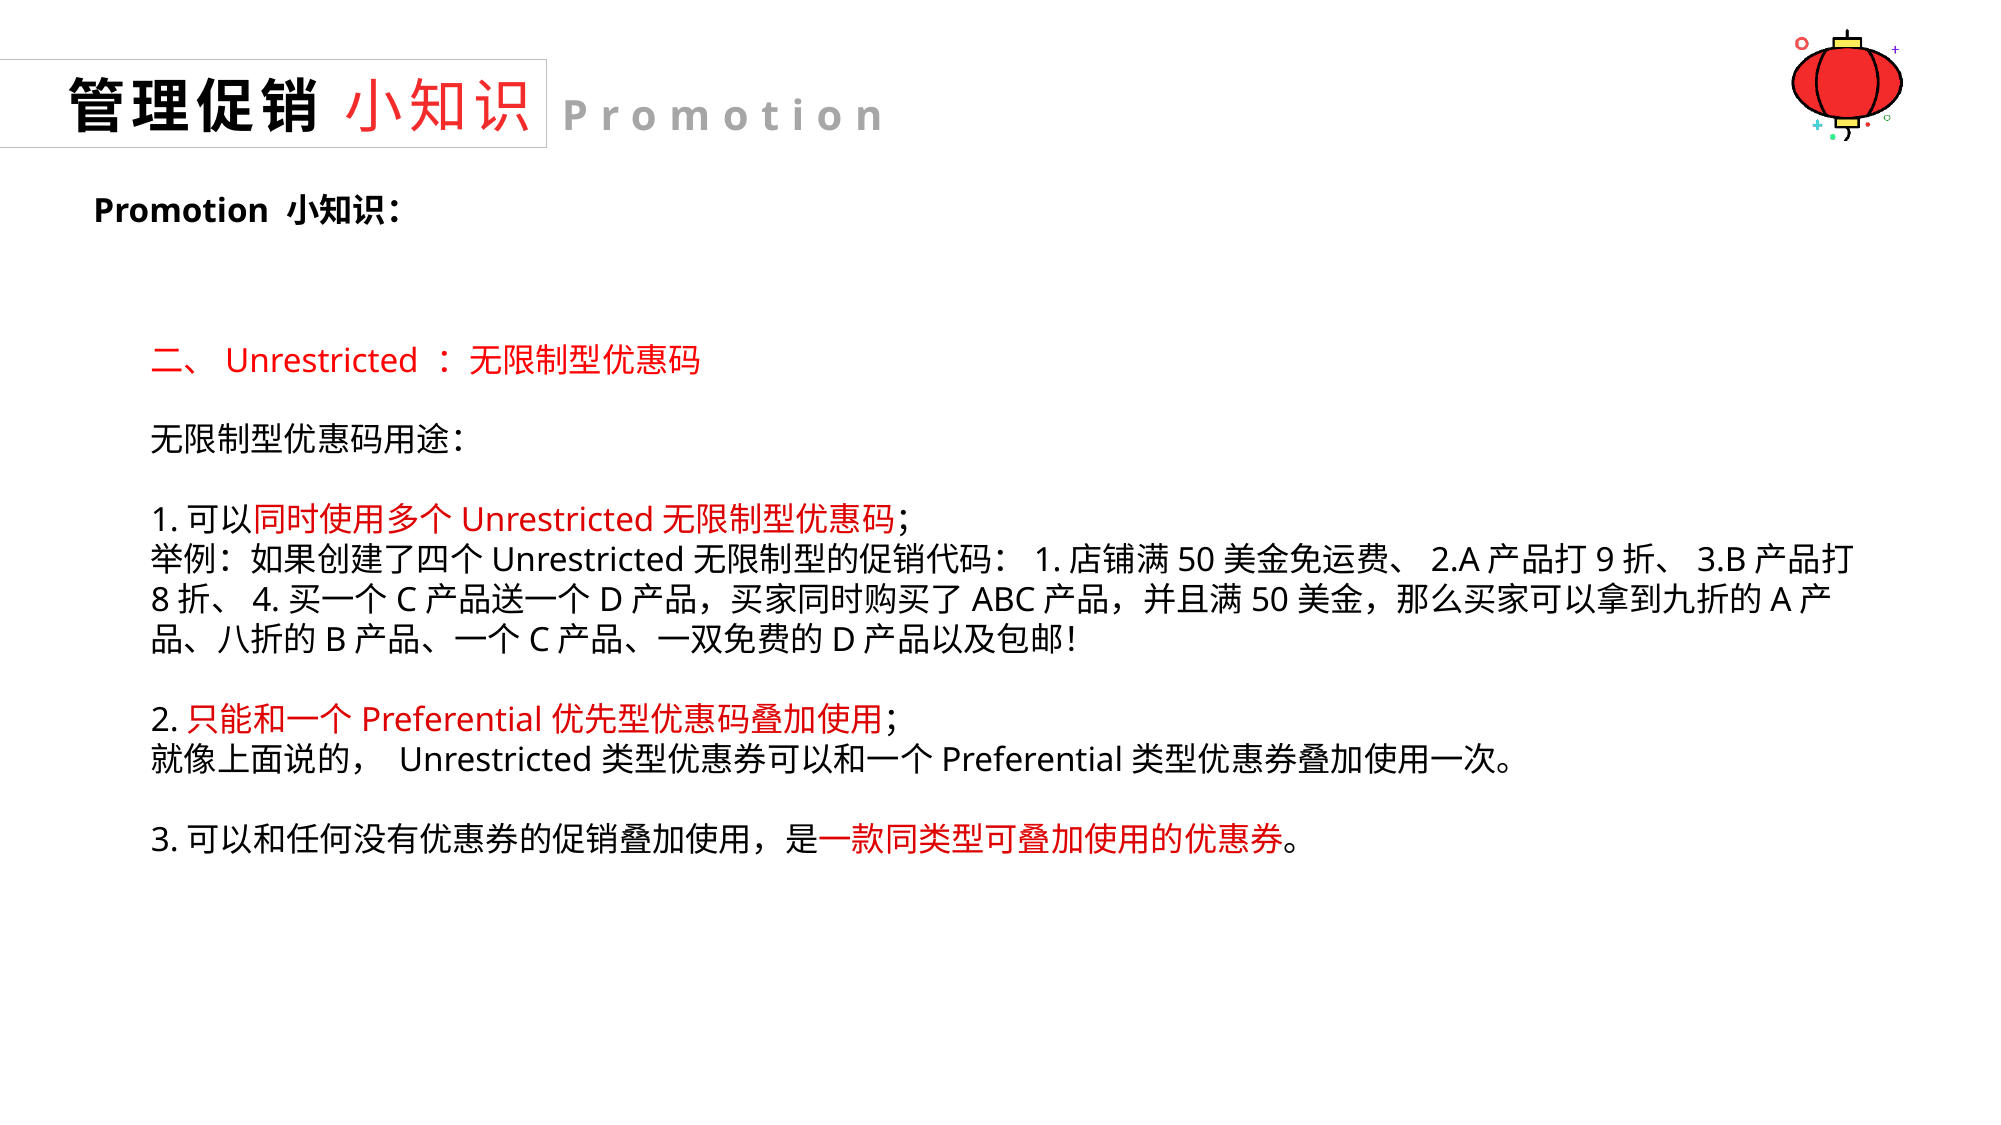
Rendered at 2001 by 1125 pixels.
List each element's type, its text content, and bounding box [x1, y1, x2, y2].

text_box Promotion 小知识： [78, 181, 424, 237]
text_box 二、Unrestricted ：无限制型优惠码 无限制型优惠码用途： 1.可以同时使用多个Unrestricted无限制型优惠码； 举例：如果创建了四个Unrestricted无限制型的促销代码：1.店铺满50美金免运费、2.A产品打9折、3.B产品打8折、4.买一个C产品送一个D产品，买家同时购买了ABC产品，并且满50美金，那么买家可以拿到九折的A产品、八折的B产品、一个C产品、一双免费的D产品以及包邮！ 2.只能和一个Preferential优先型优惠码叠加使用； 就像上面说的， Unrestricted类型优惠券可以和一个Preferential类型优惠券叠加使用一次。 3.可以和任何没有优惠券的促销叠加使用，是一款同类型可叠加使用的优惠券。 [136, 331, 1872, 865]
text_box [0, 59, 916, 148]
picture [1773, 13, 1923, 141]
